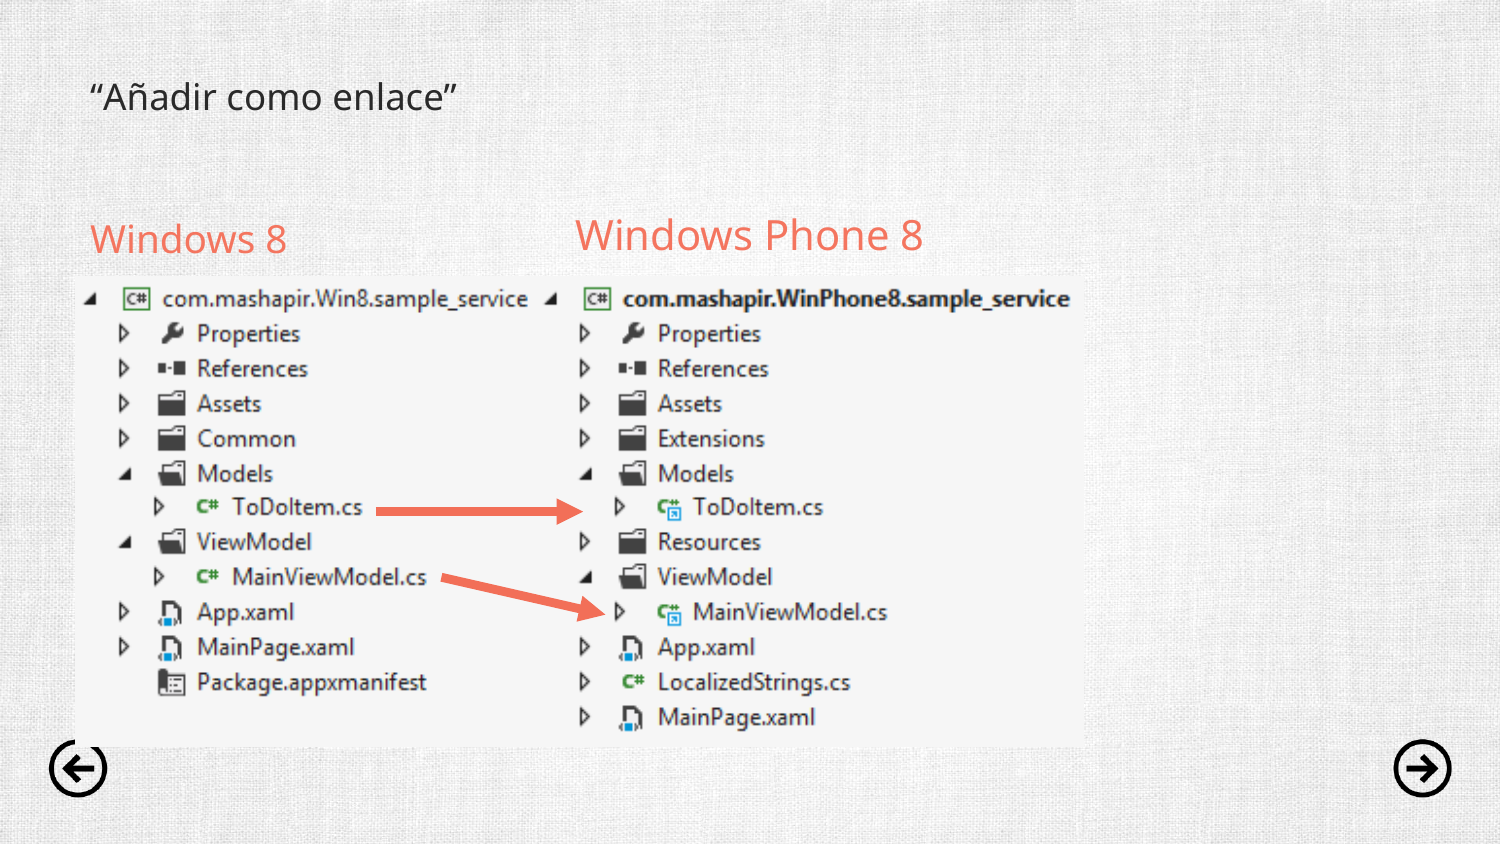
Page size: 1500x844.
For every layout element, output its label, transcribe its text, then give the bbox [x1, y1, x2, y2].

picture [0, 0, 1500, 844]
text_box Windows Phone 8 [575, 206, 1084, 271]
title “Añadir como enlace” [75, 65, 1425, 126]
list Windows 8 [75, 204, 584, 269]
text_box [441, 576, 606, 615]
